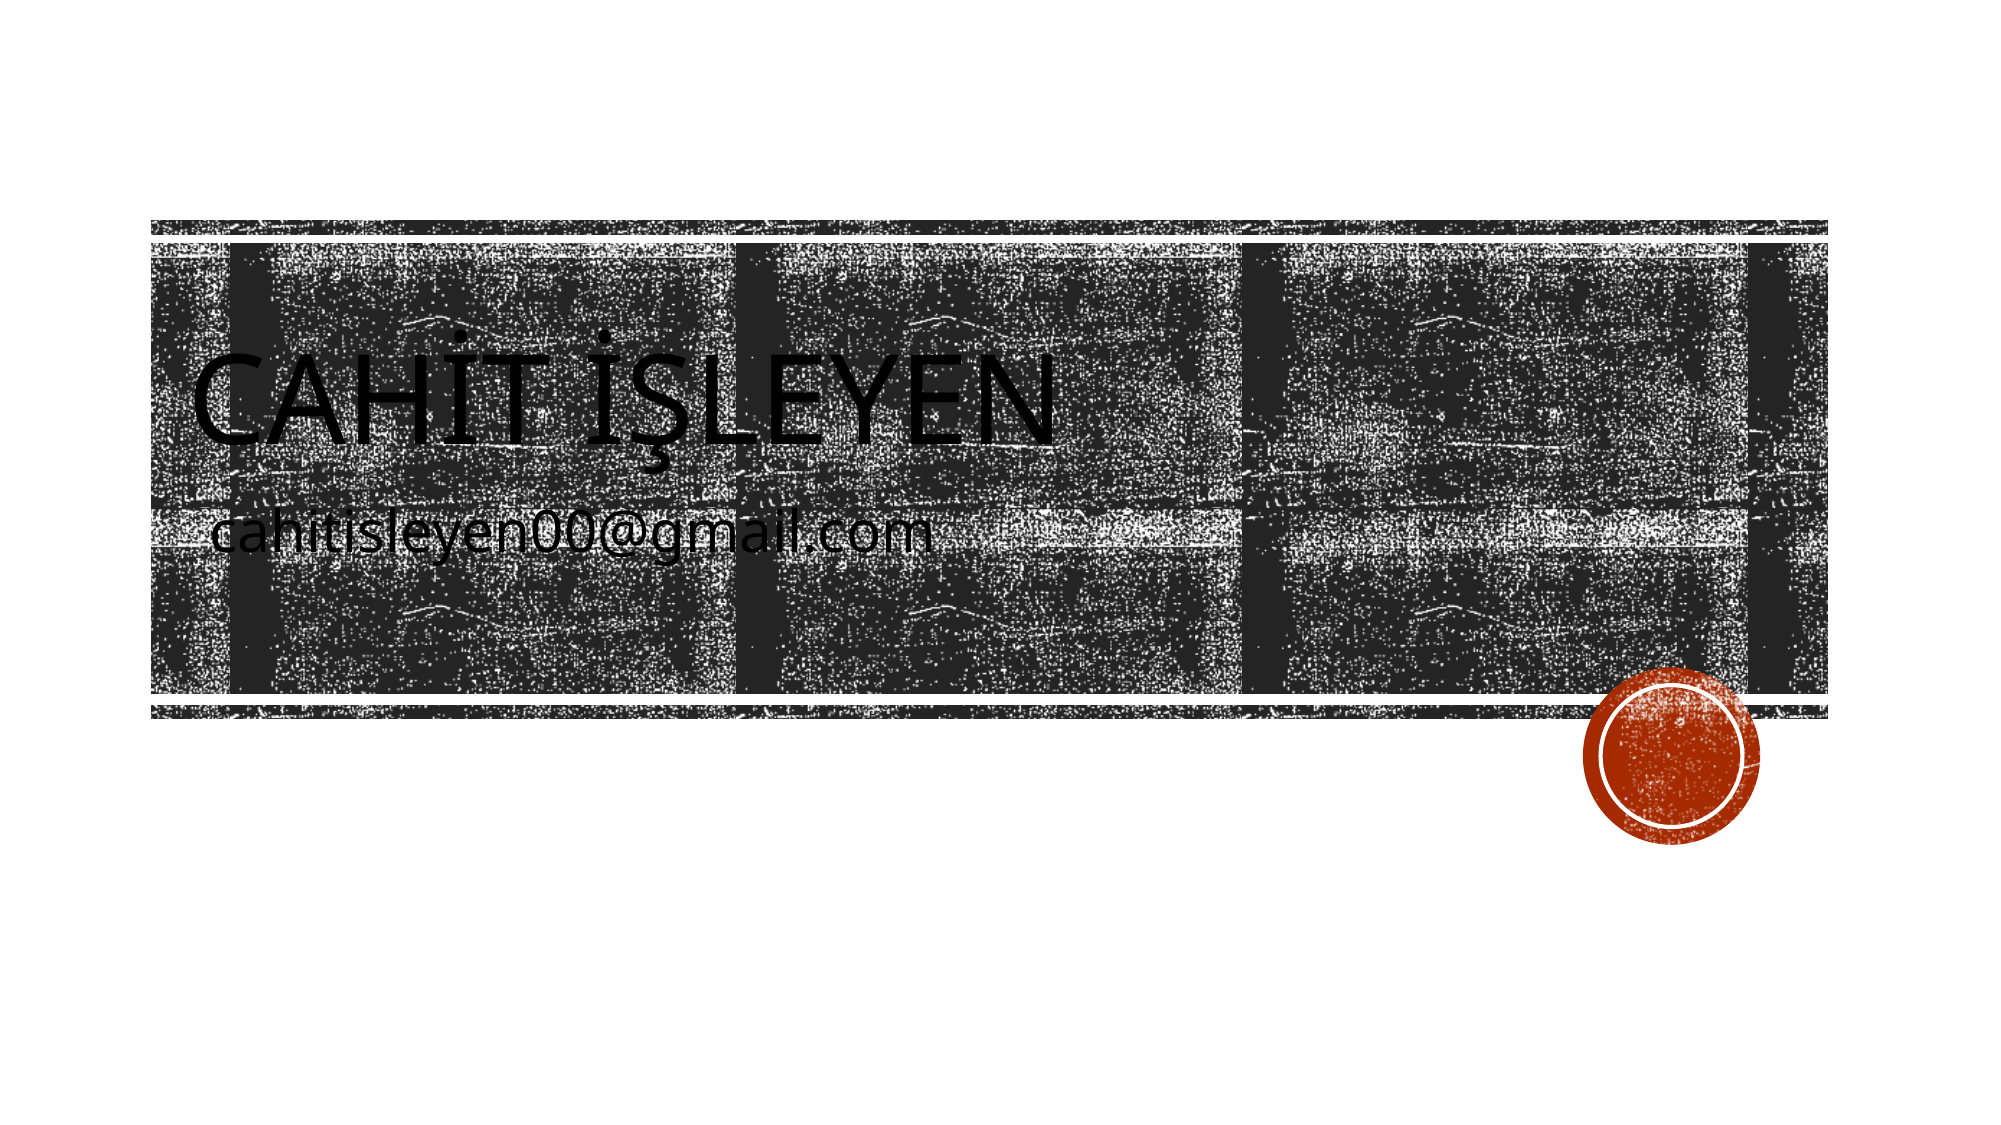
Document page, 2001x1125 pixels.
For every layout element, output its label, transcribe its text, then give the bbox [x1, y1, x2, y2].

subtitle cahitisleyen00@gmail.com [194, 494, 1490, 671]
title Cahit İŞLEYEN [172, 234, 1808, 733]
